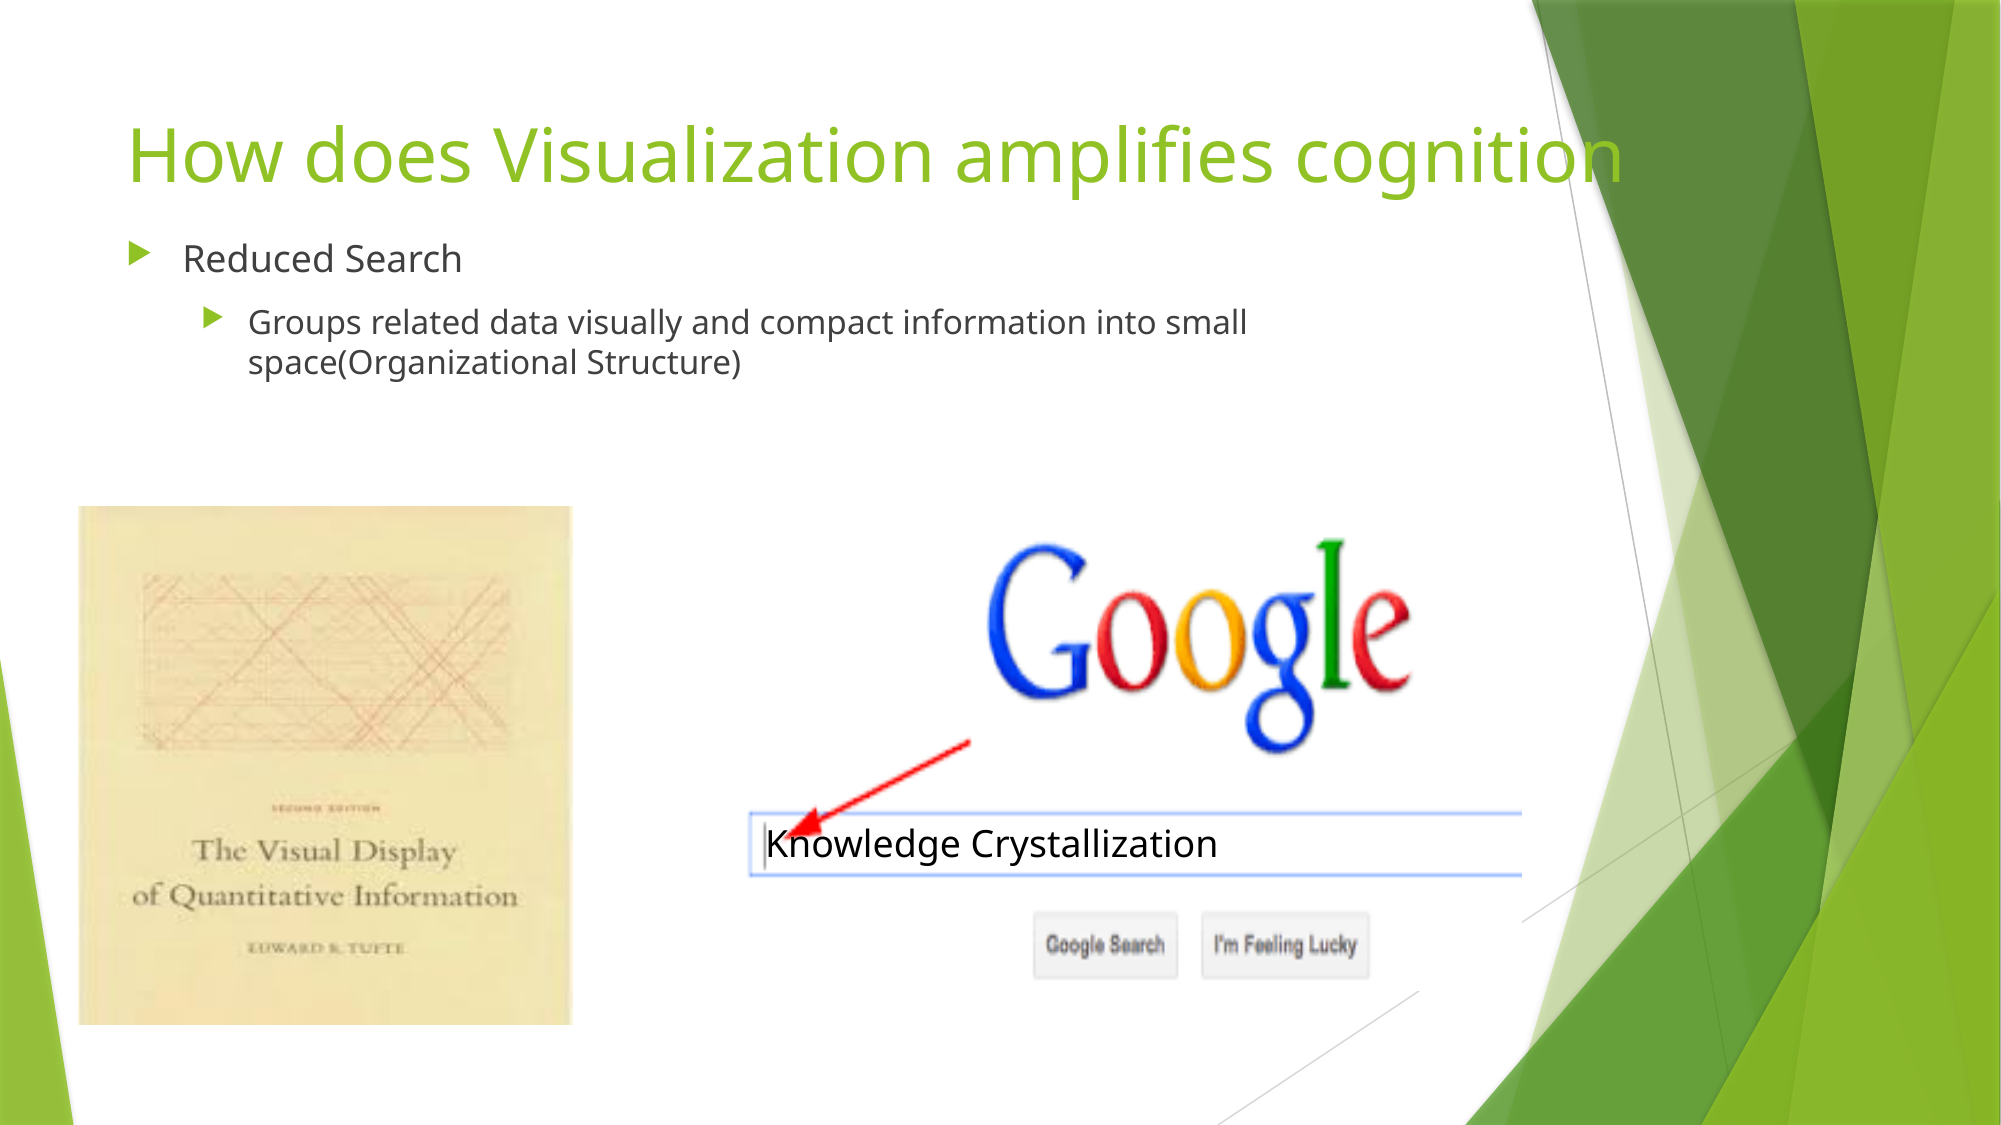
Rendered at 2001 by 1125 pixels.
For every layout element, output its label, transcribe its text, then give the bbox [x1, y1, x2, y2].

list Reduced Search Groups related data visually and compact information into small space(Organizational Structure) [111, 228, 1522, 992]
picture [692, 511, 1522, 992]
title How does Visualization amplifies cognition [111, 99, 1716, 317]
picture [77, 505, 574, 1026]
